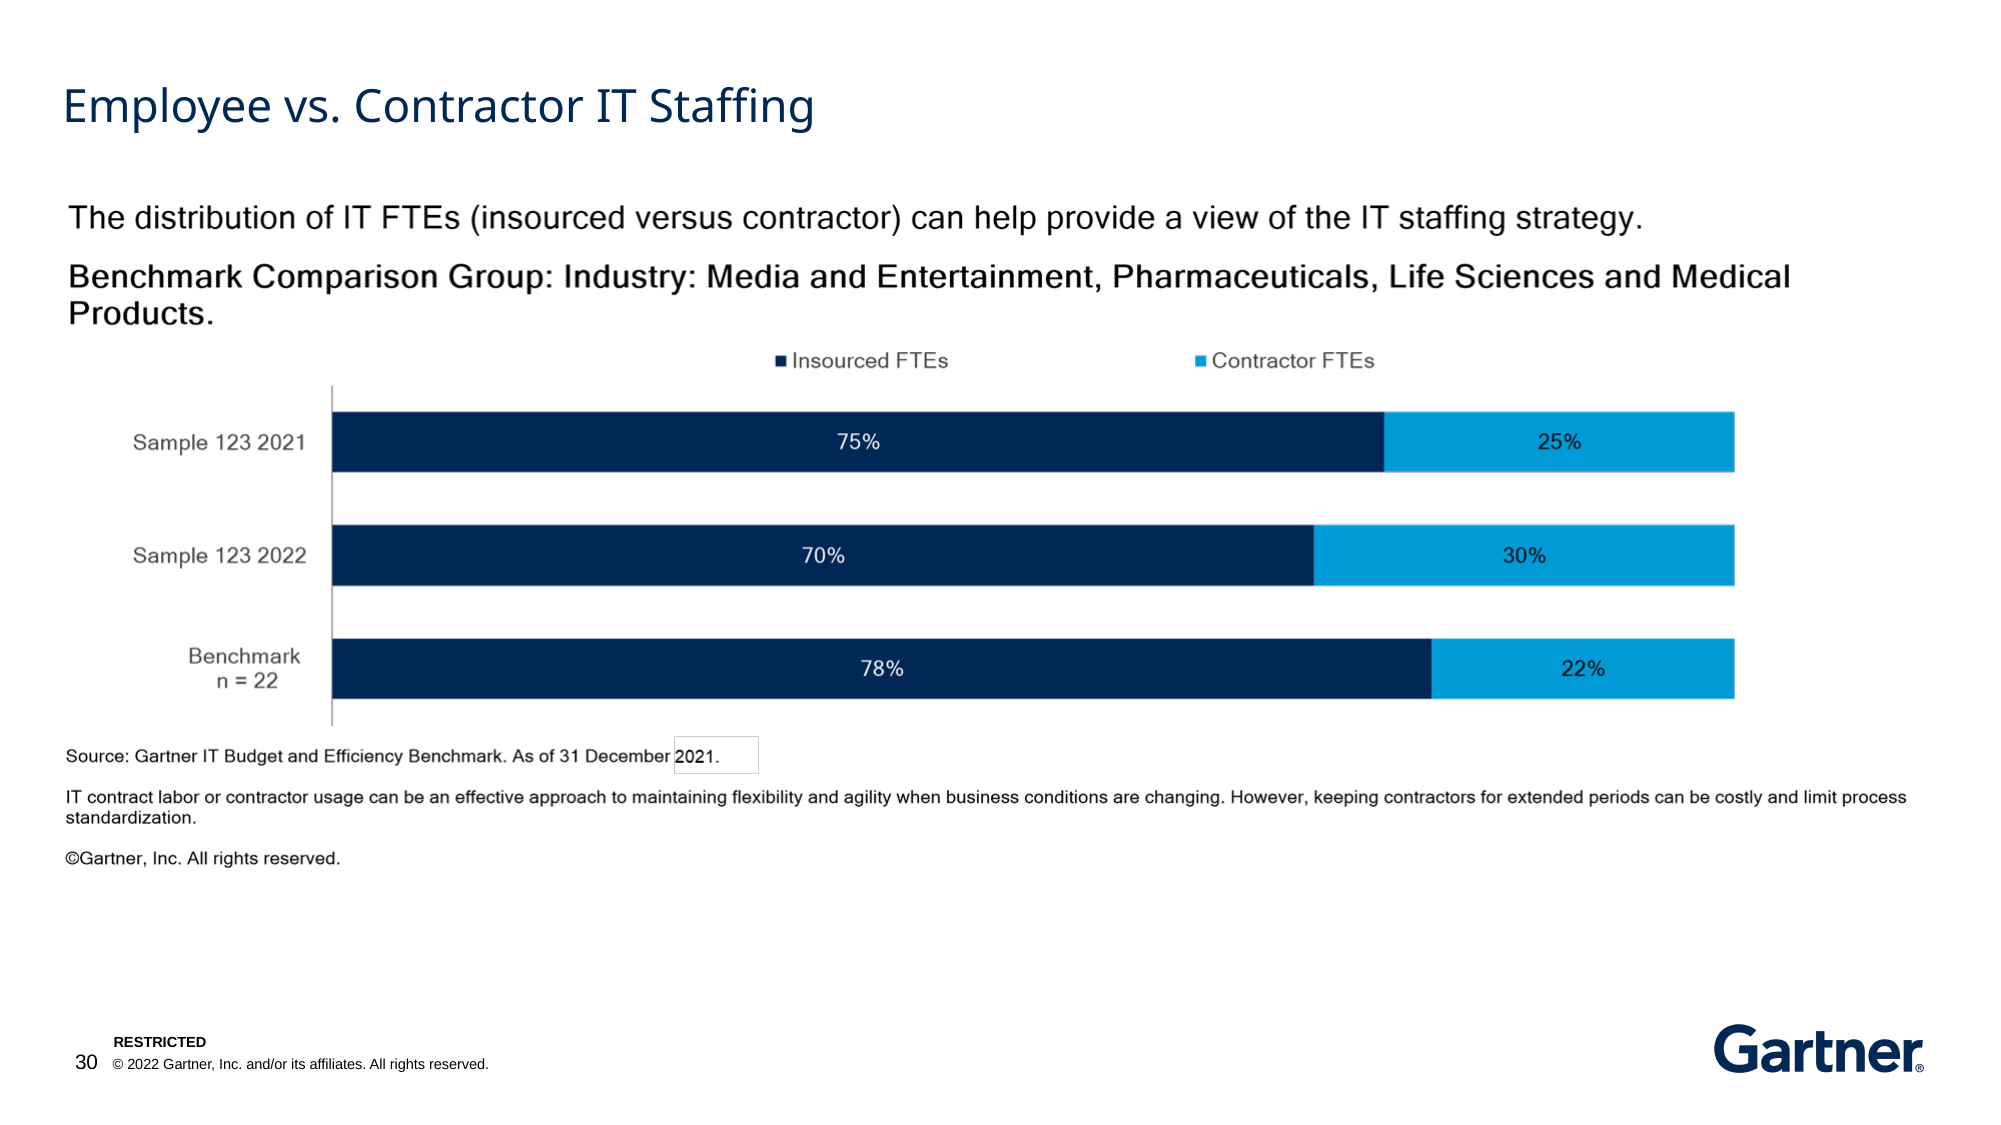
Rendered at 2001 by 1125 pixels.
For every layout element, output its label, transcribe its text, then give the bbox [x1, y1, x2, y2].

picture [1714, 1024, 1924, 1073]
title Employee vs. Contractor IT Staffing [62, 83, 1913, 198]
picture [41, 198, 1959, 927]
